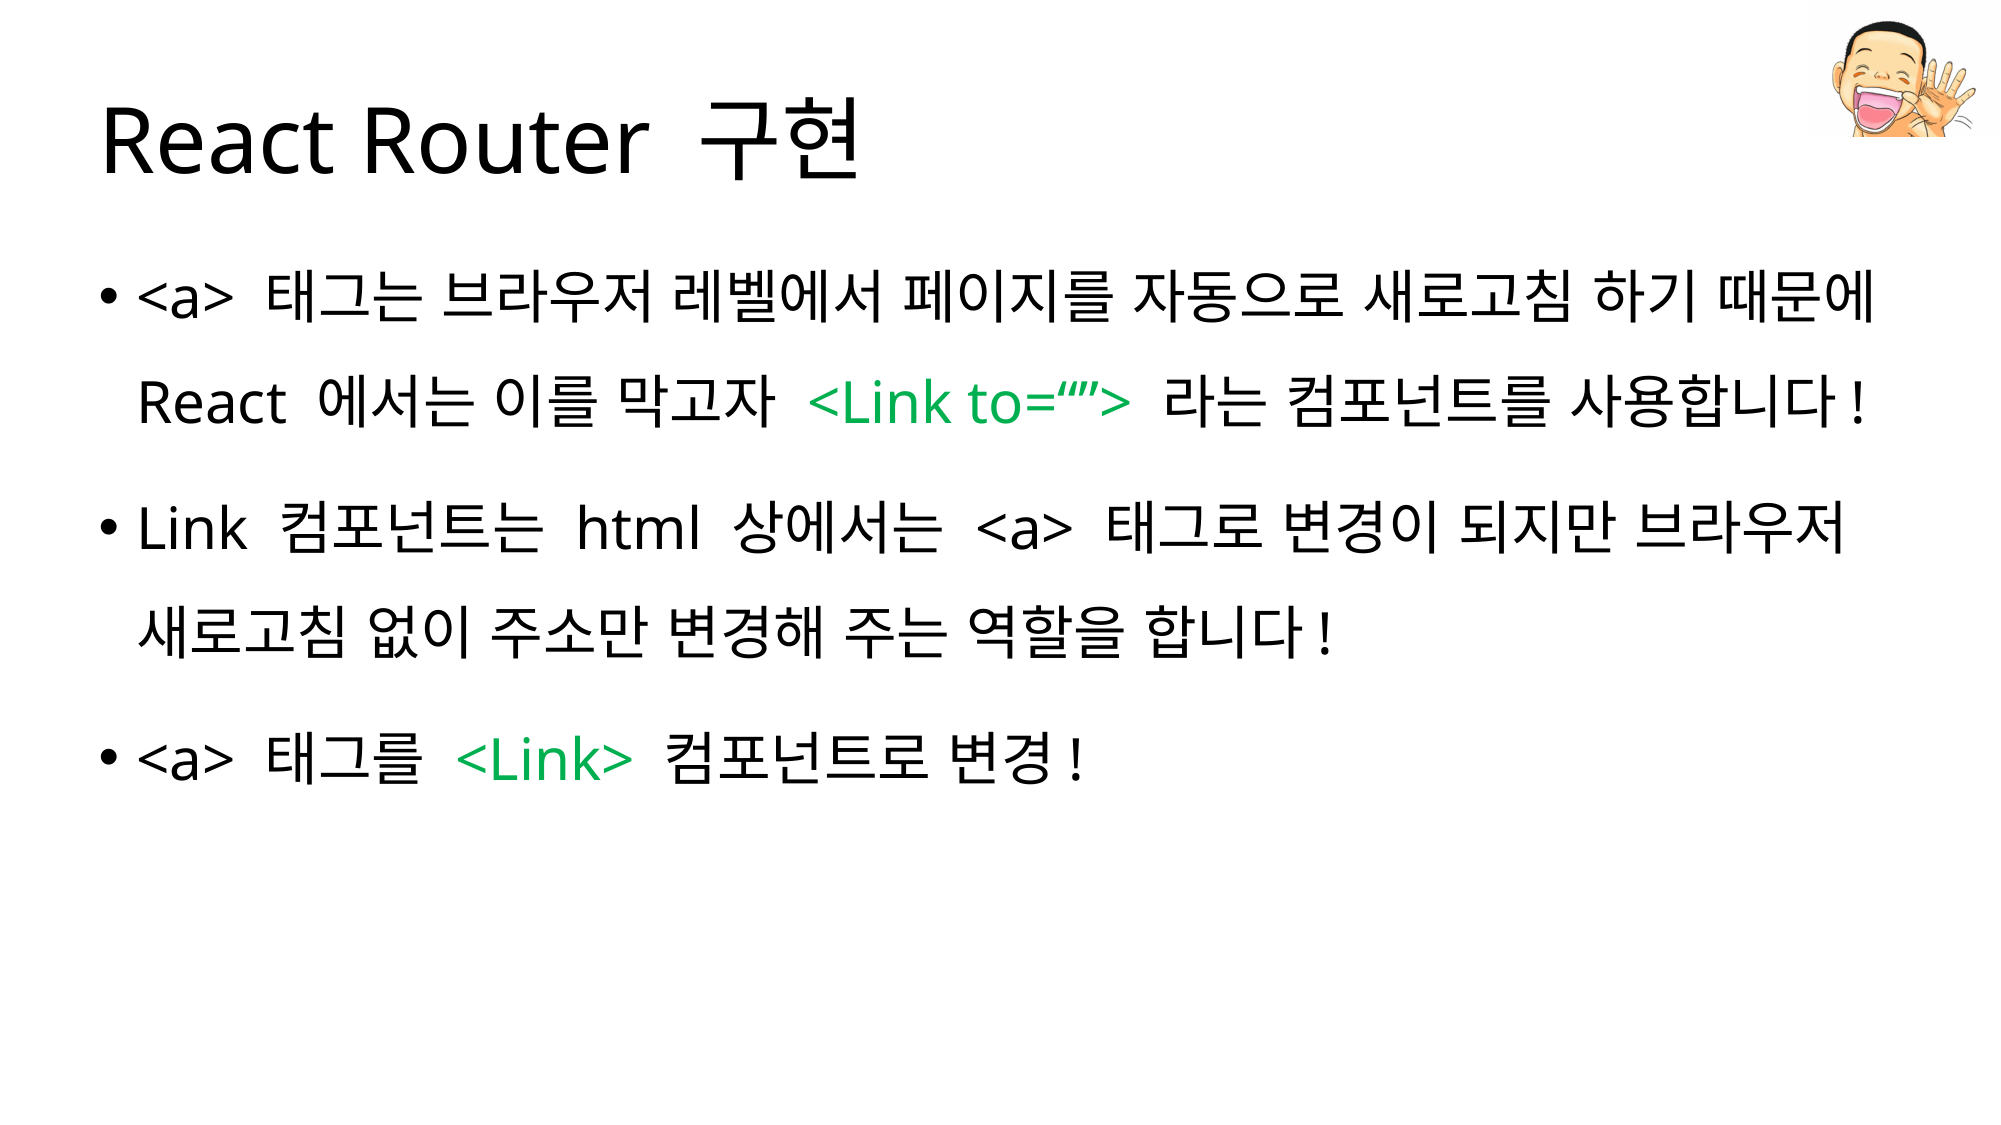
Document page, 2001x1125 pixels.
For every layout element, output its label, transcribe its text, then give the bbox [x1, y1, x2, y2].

picture [1931, 0, 2000, 137]
title React Router 구현 [83, 0, 1931, 217]
list <a> 태그는 브라우저 레벨에서 페이지를 자동으로 새로고침 하기 때문에 React 에서는 이를 막고자 <Link to=“”> 라는 컴포넌트를 사용합니다! Link 컴포넌트는 html 상에서는 <a> 태그로 변경이 되지만 브라우저 새로고침 없이 주소만 변경해 주는 역할을 합니다! <a> 태그를 <Link> 컴포넌트로 변경! [83, 217, 1931, 1125]
